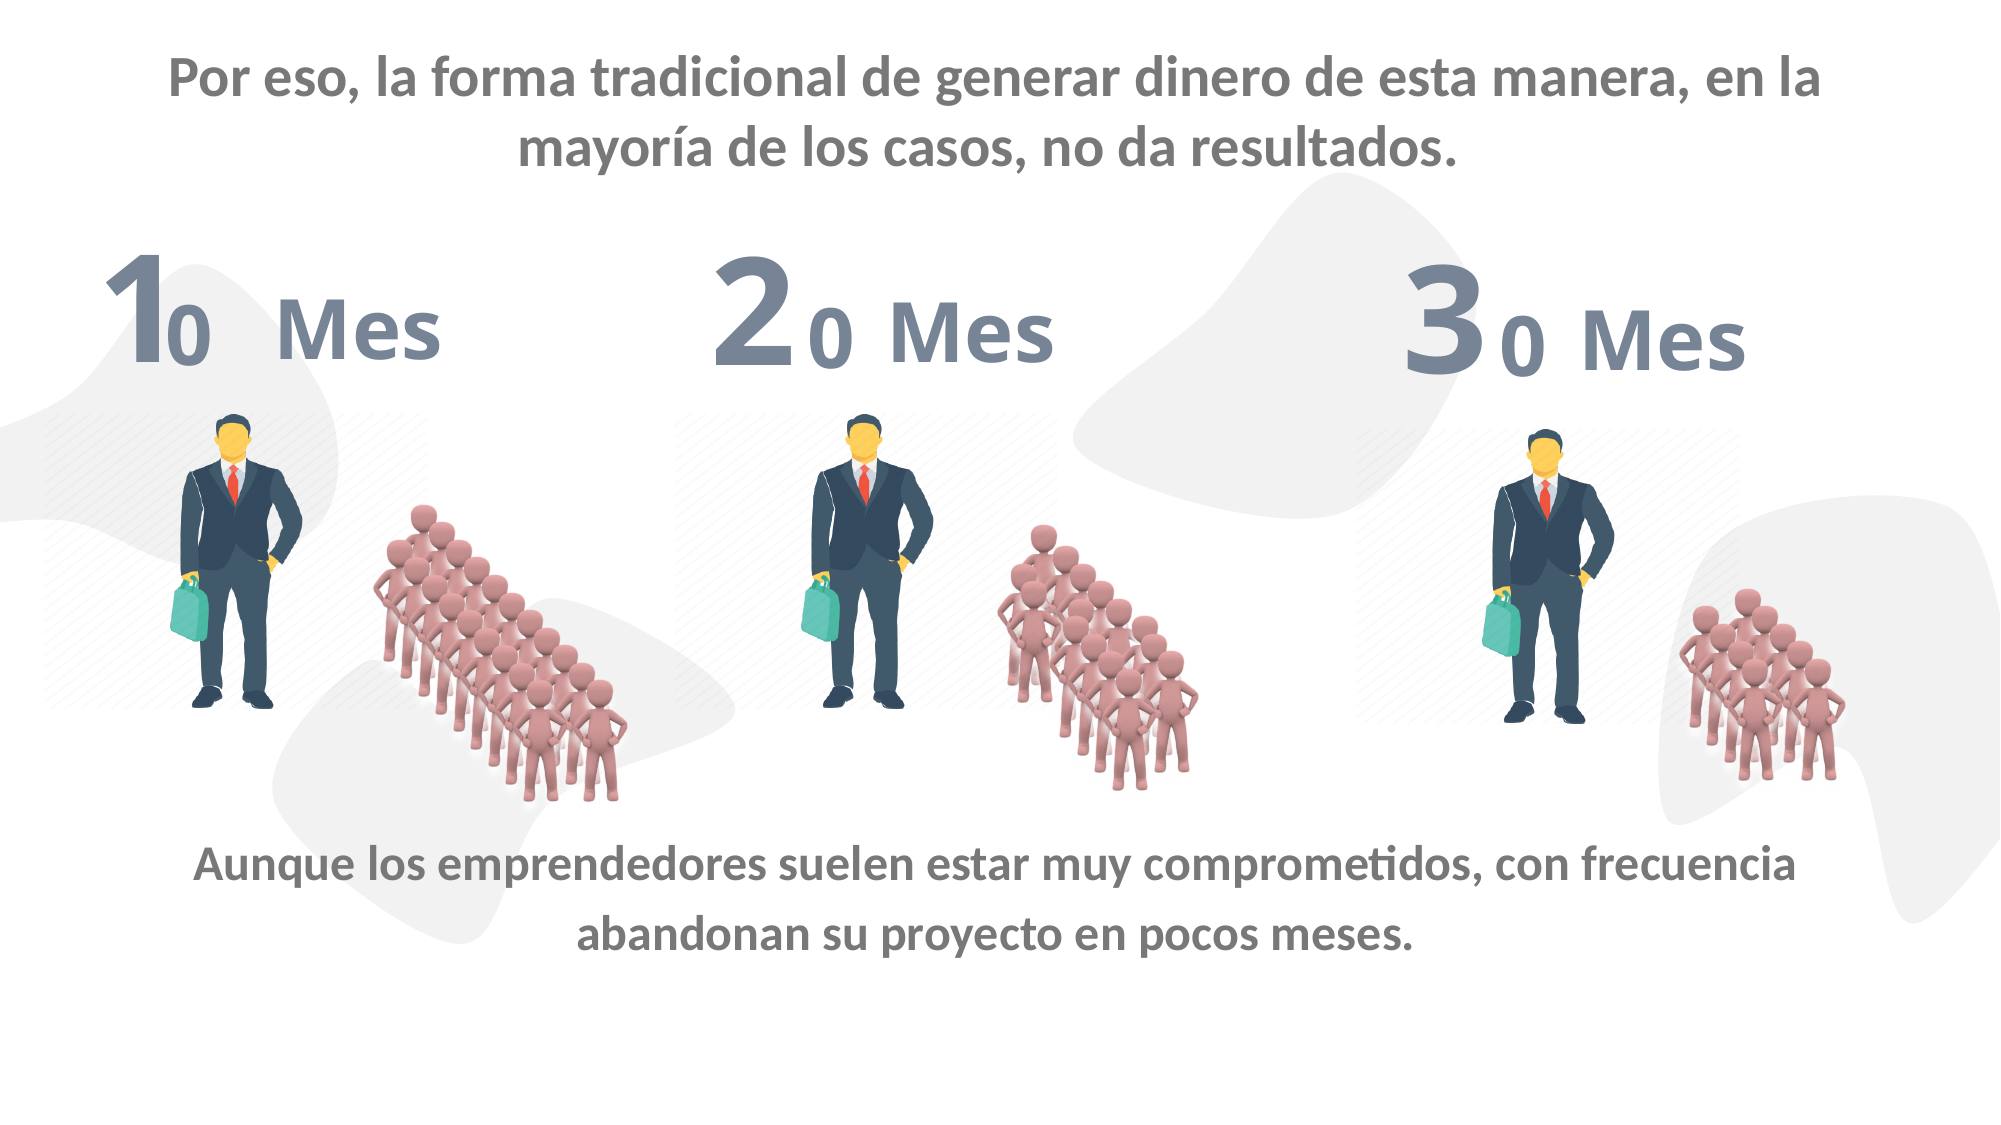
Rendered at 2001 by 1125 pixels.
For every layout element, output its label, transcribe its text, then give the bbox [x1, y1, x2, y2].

picture [1356, 429, 1906, 799]
picture [44, 414, 1259, 820]
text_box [0, 172, 2000, 945]
text_box Por eso, la forma tradicional de generar dinero de esta manera, en la mayoría de los casos, no da resultados. [85, 30, 1891, 168]
